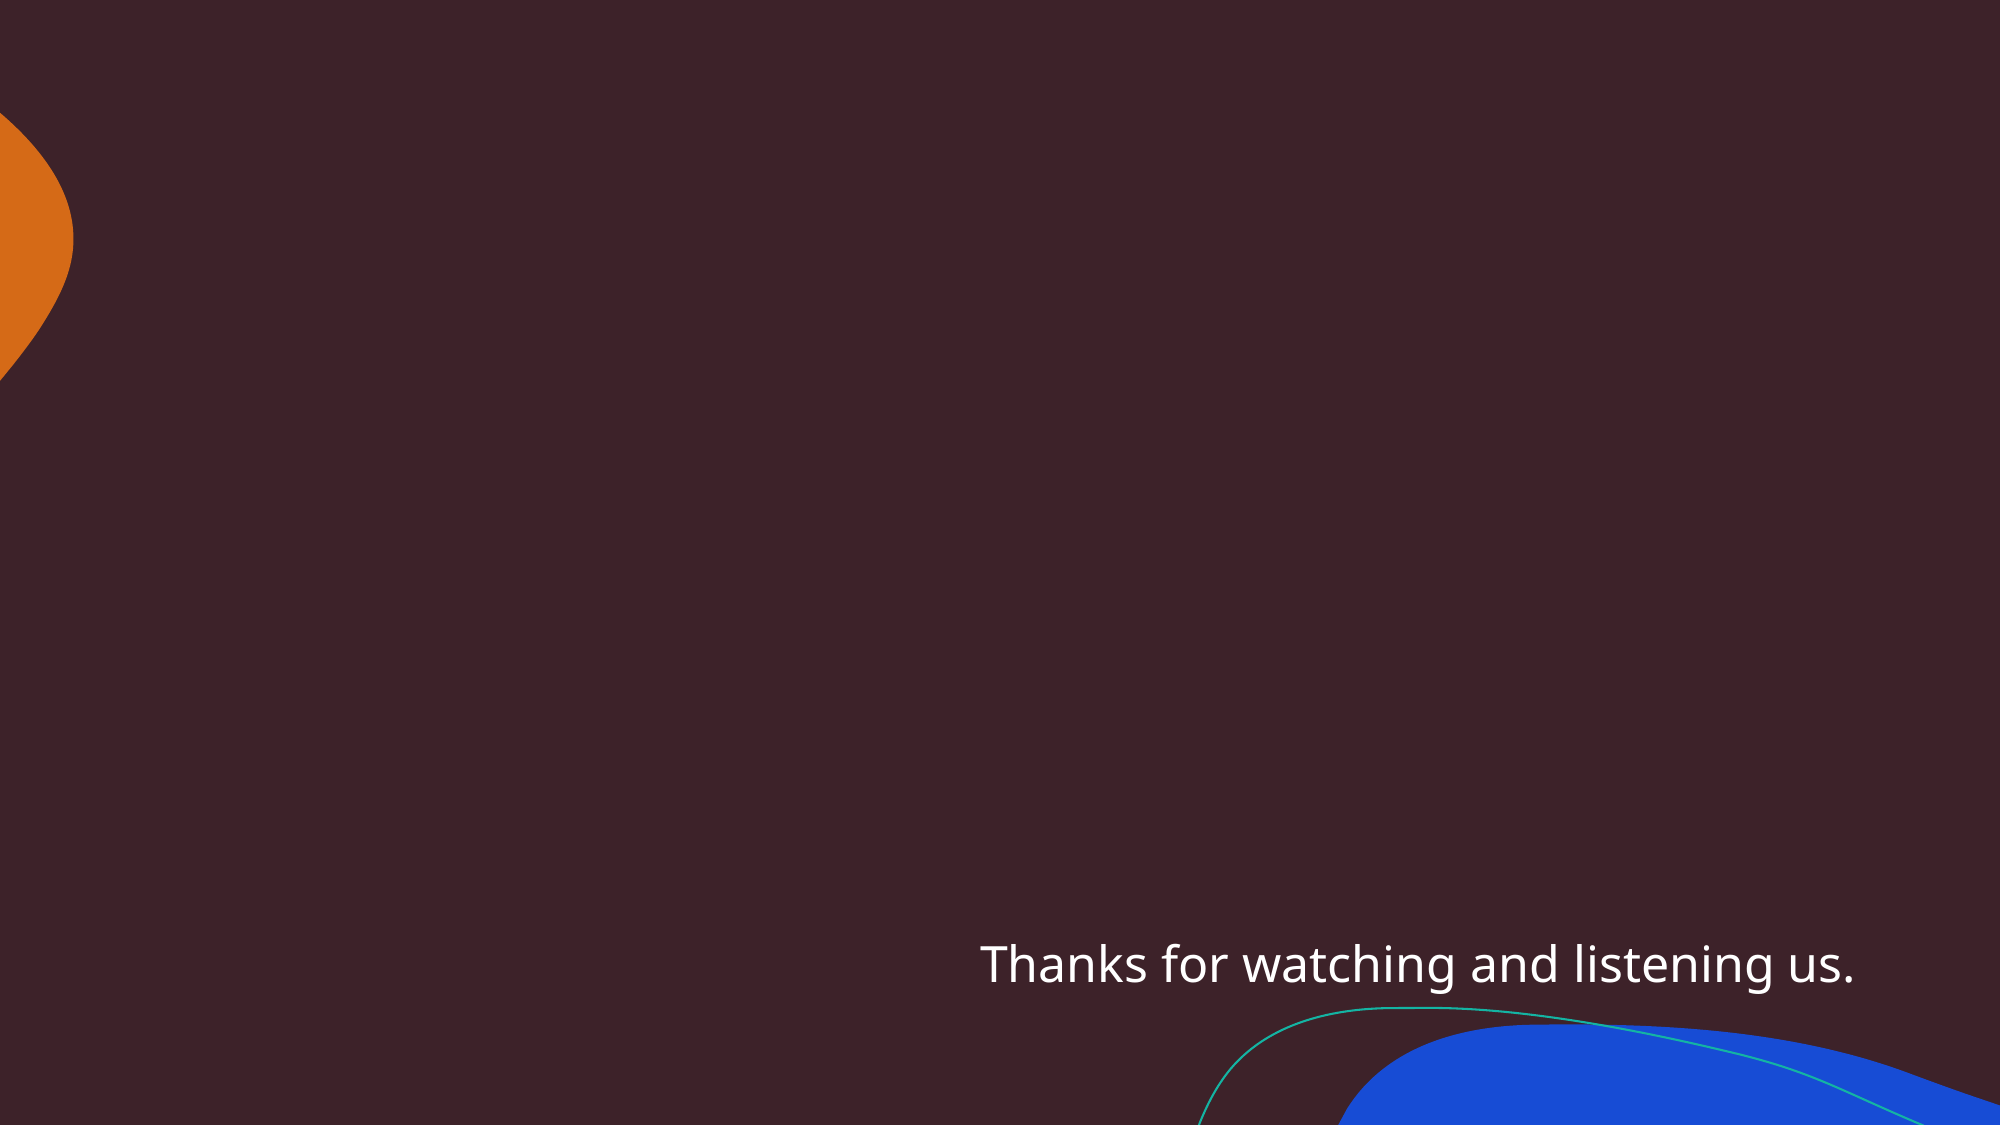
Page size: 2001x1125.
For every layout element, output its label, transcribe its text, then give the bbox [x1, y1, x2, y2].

list Thanks for watching and listening us. [125, 375, 1875, 1002]
